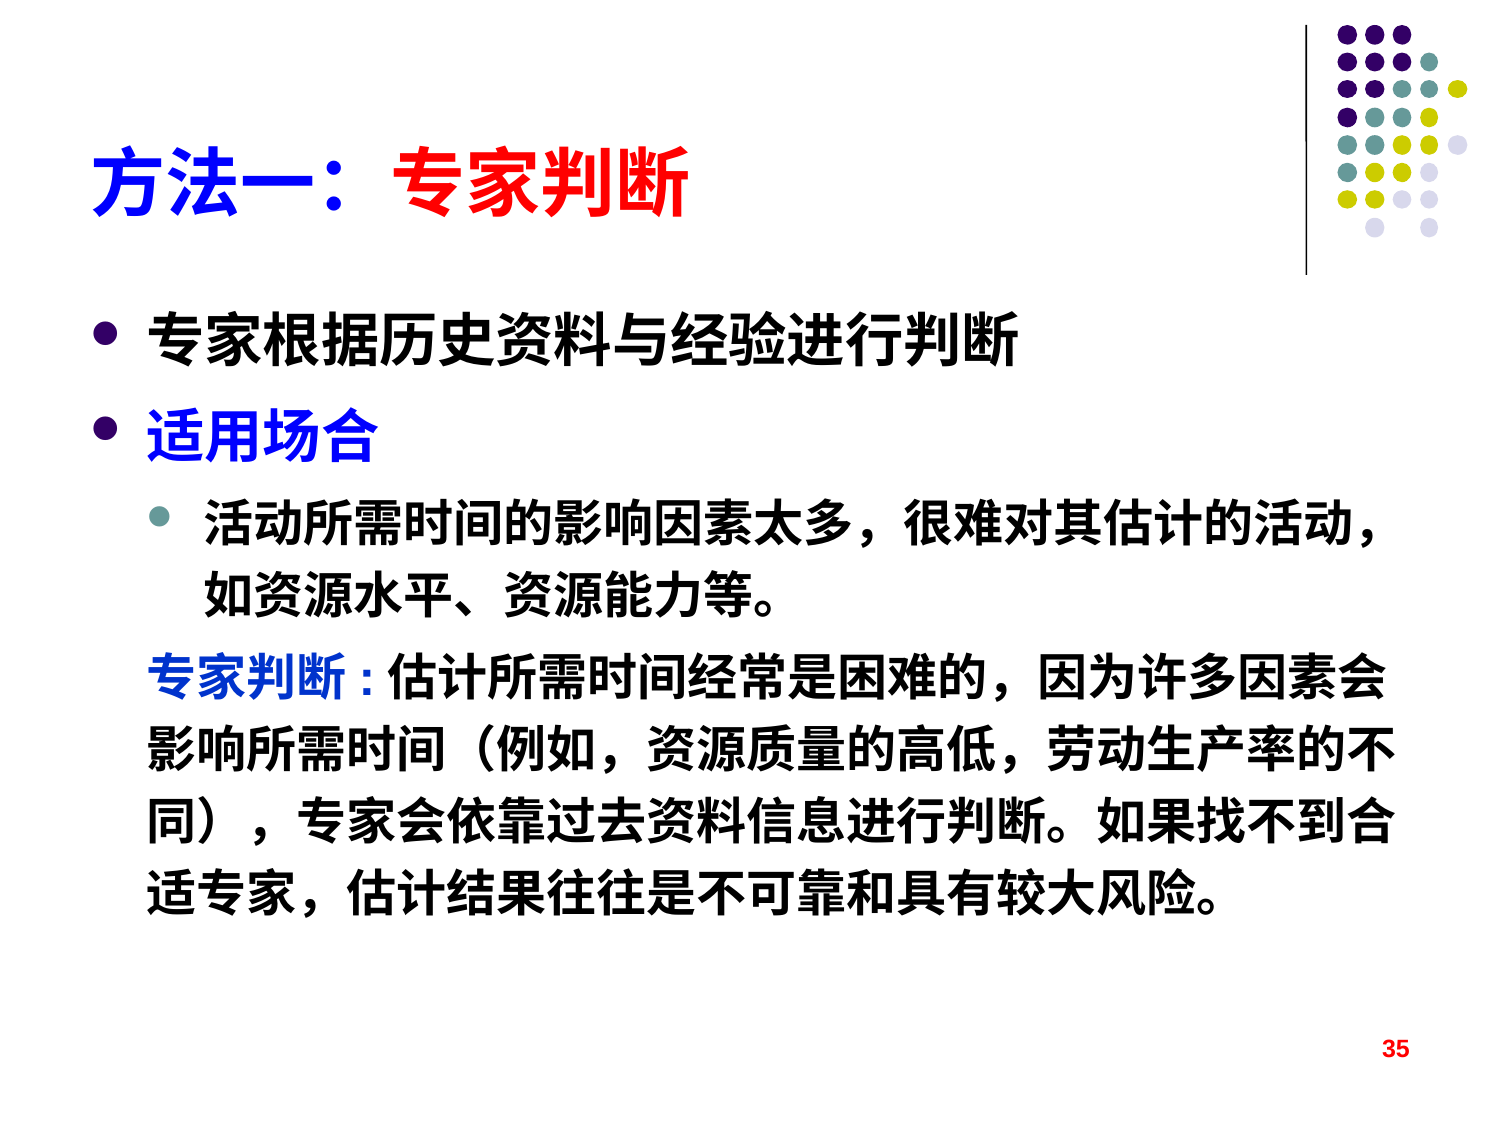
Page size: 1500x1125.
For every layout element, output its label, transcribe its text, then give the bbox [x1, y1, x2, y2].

slide_number 35 [1074, 1025, 1425, 1100]
list 专家根据历史资料与经验进行判断 适用场合 活动所需时间的影响因素太多，很难对其估计的活动，如资源水平、资源能力等。 专家判断:估计所需时间经常是困难的，因为许多因素会影响所需时间（例如，资源质量的高低，劳动生产率的不同），专家会依靠过去资料信息进行判断。如果找不到合适专家，估计结果往往是不可靠和具有较大风险。 [75, 282, 1425, 1006]
title 方法一：专家判断 [75, 20, 1313, 233]
